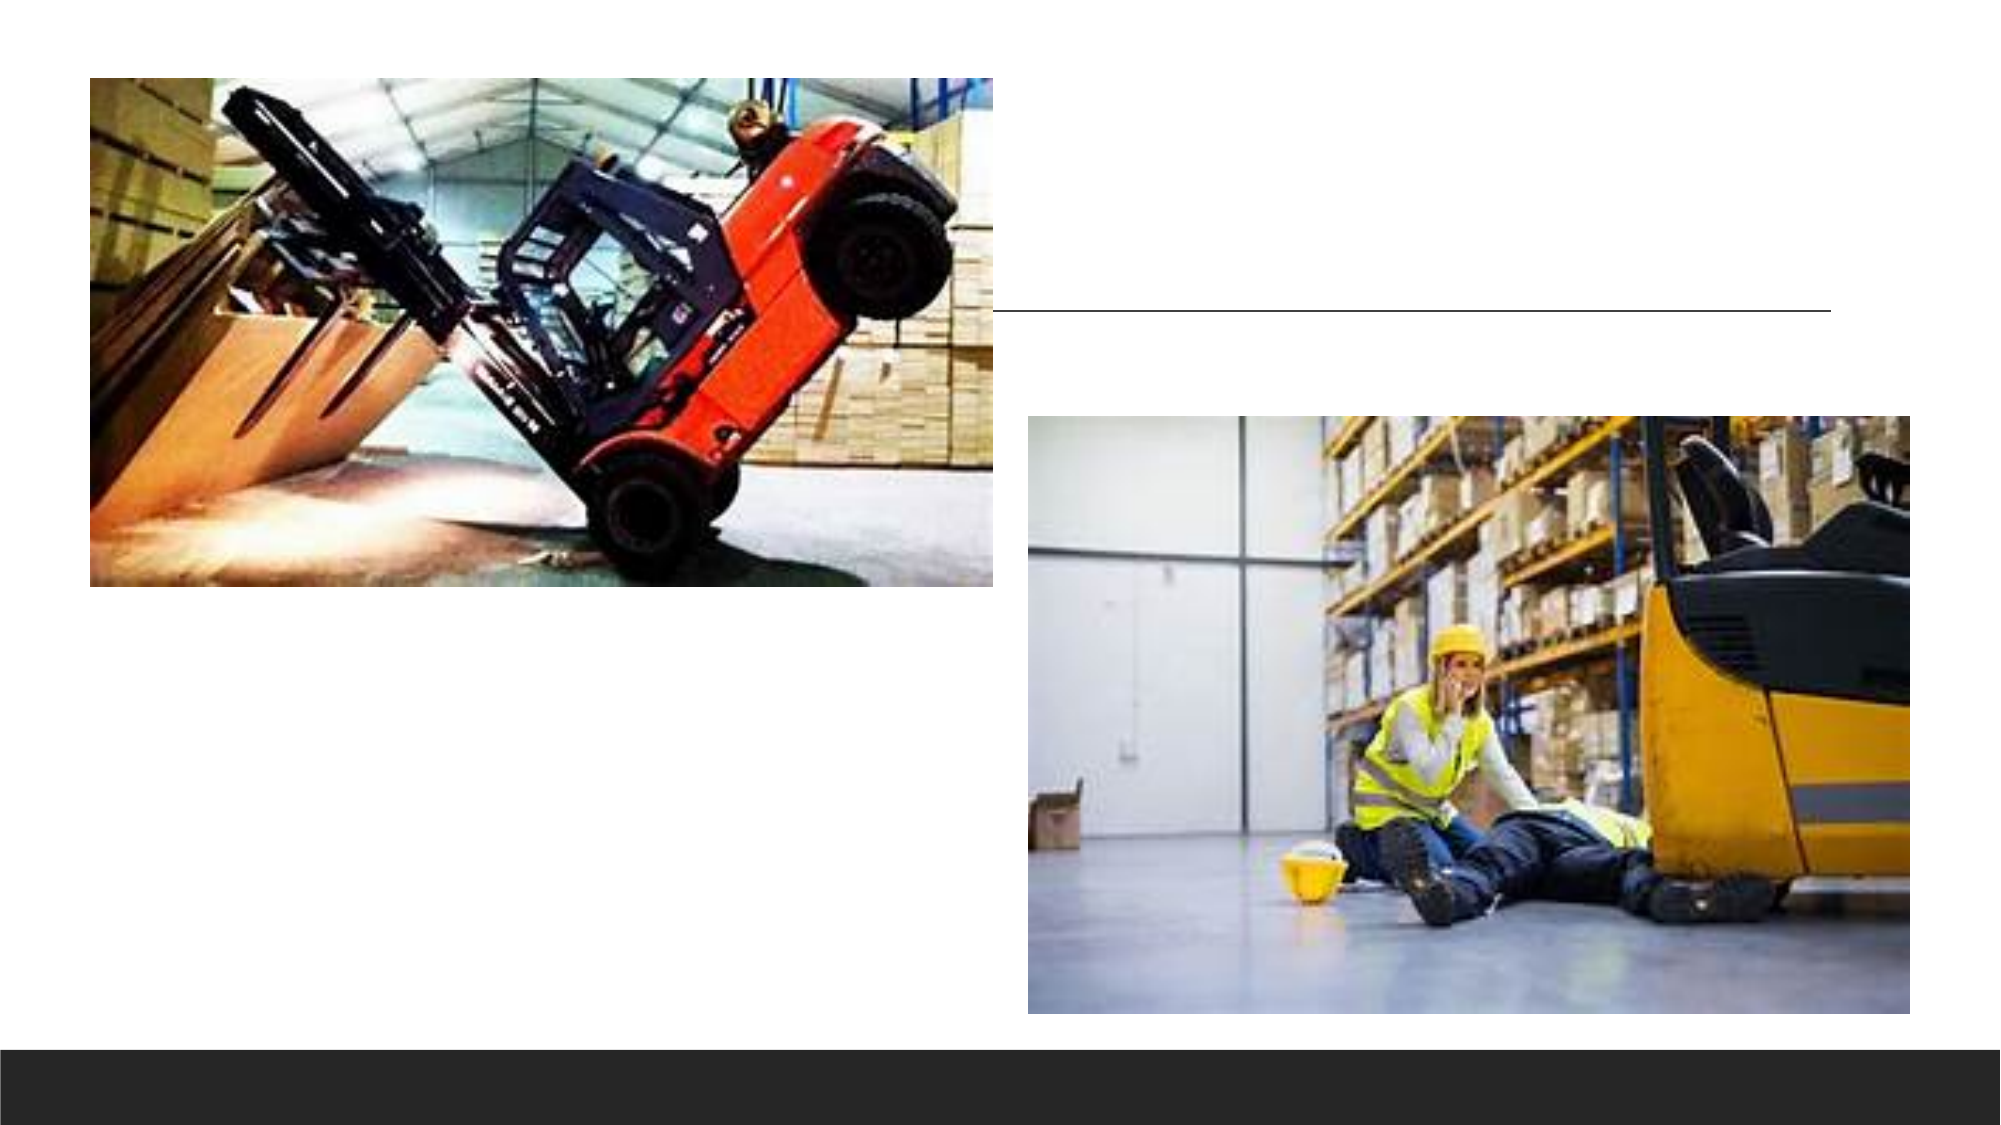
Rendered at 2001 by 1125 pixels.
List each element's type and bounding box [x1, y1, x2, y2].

list [89, 78, 993, 587]
picture [1027, 416, 1911, 1014]
